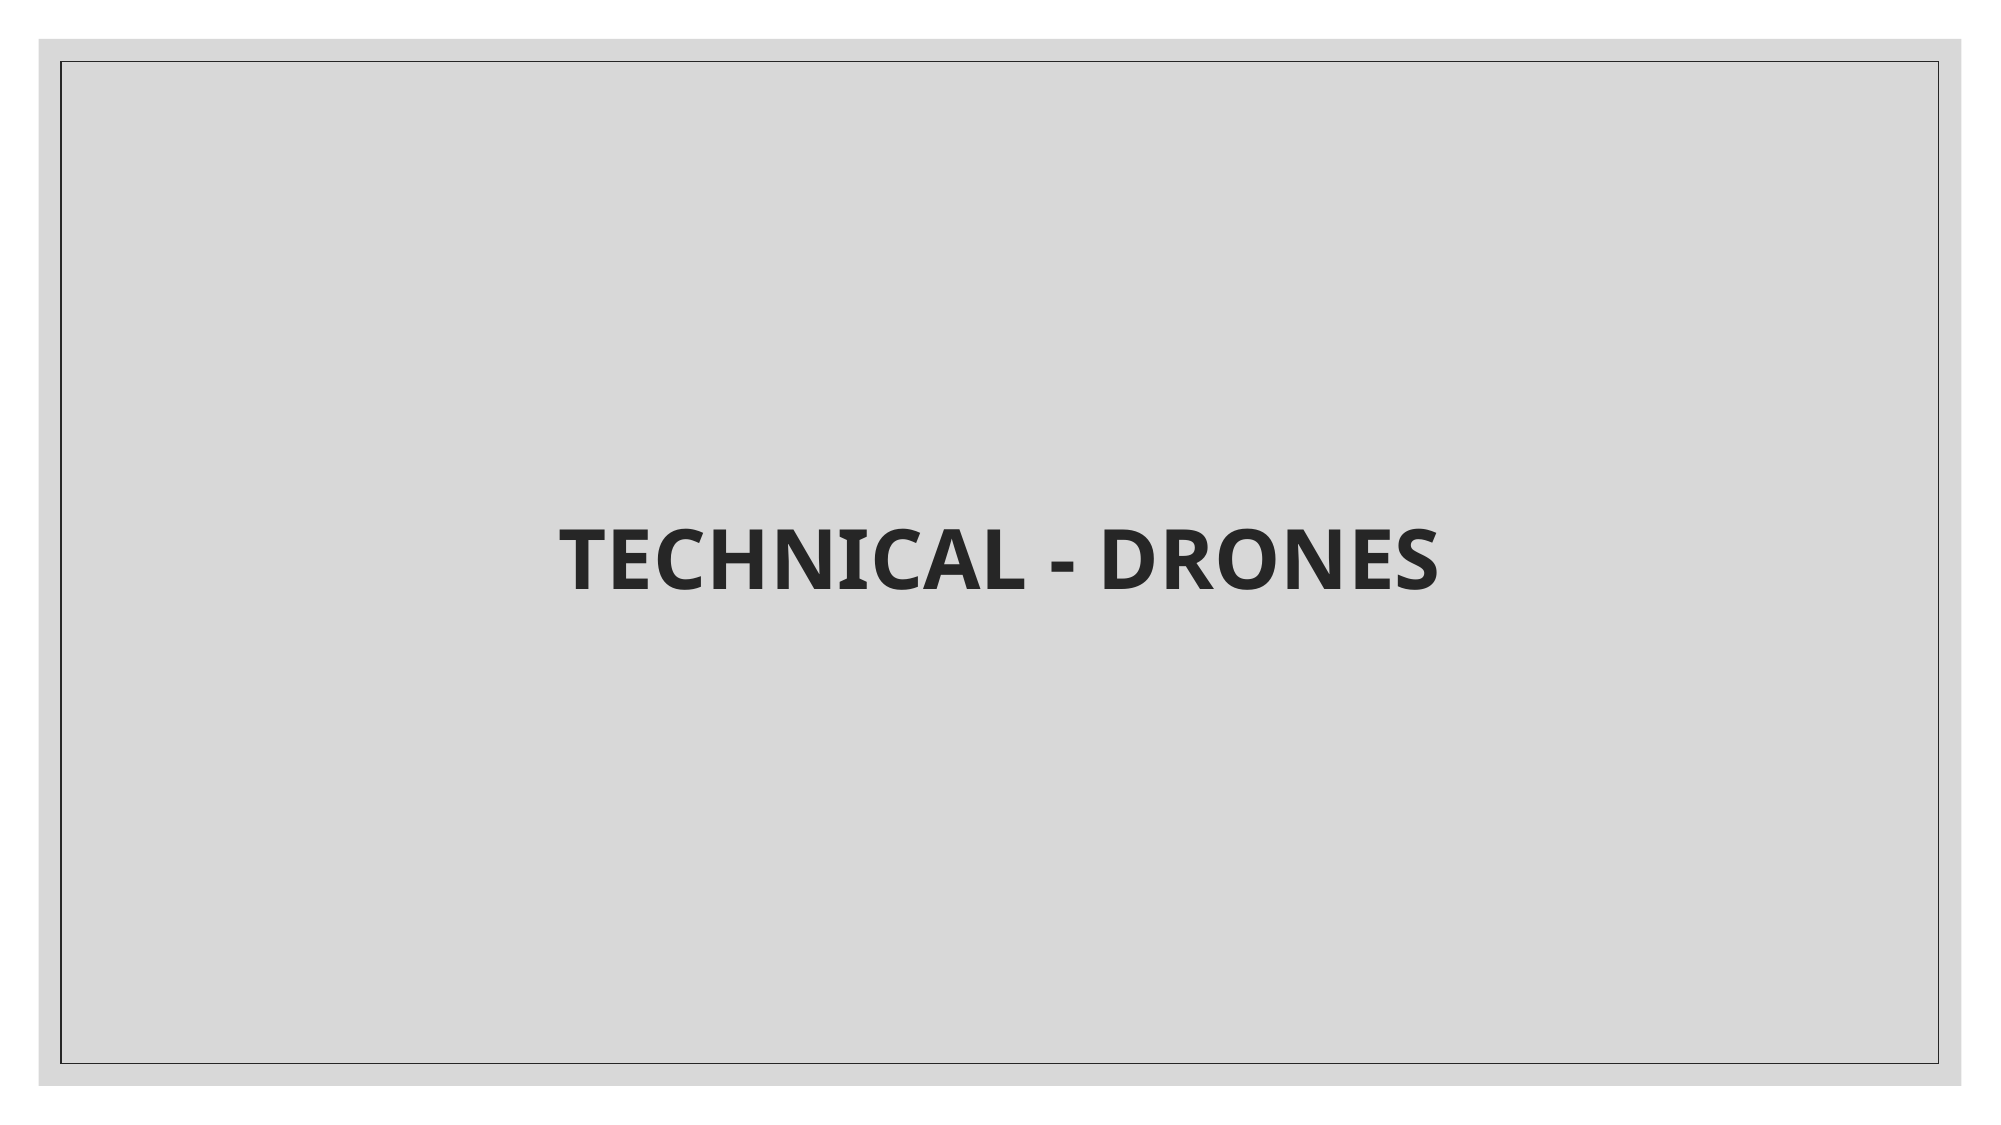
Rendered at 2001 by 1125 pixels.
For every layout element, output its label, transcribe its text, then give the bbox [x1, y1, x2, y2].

title TECHNICAL - DRONES [174, 450, 1825, 675]
